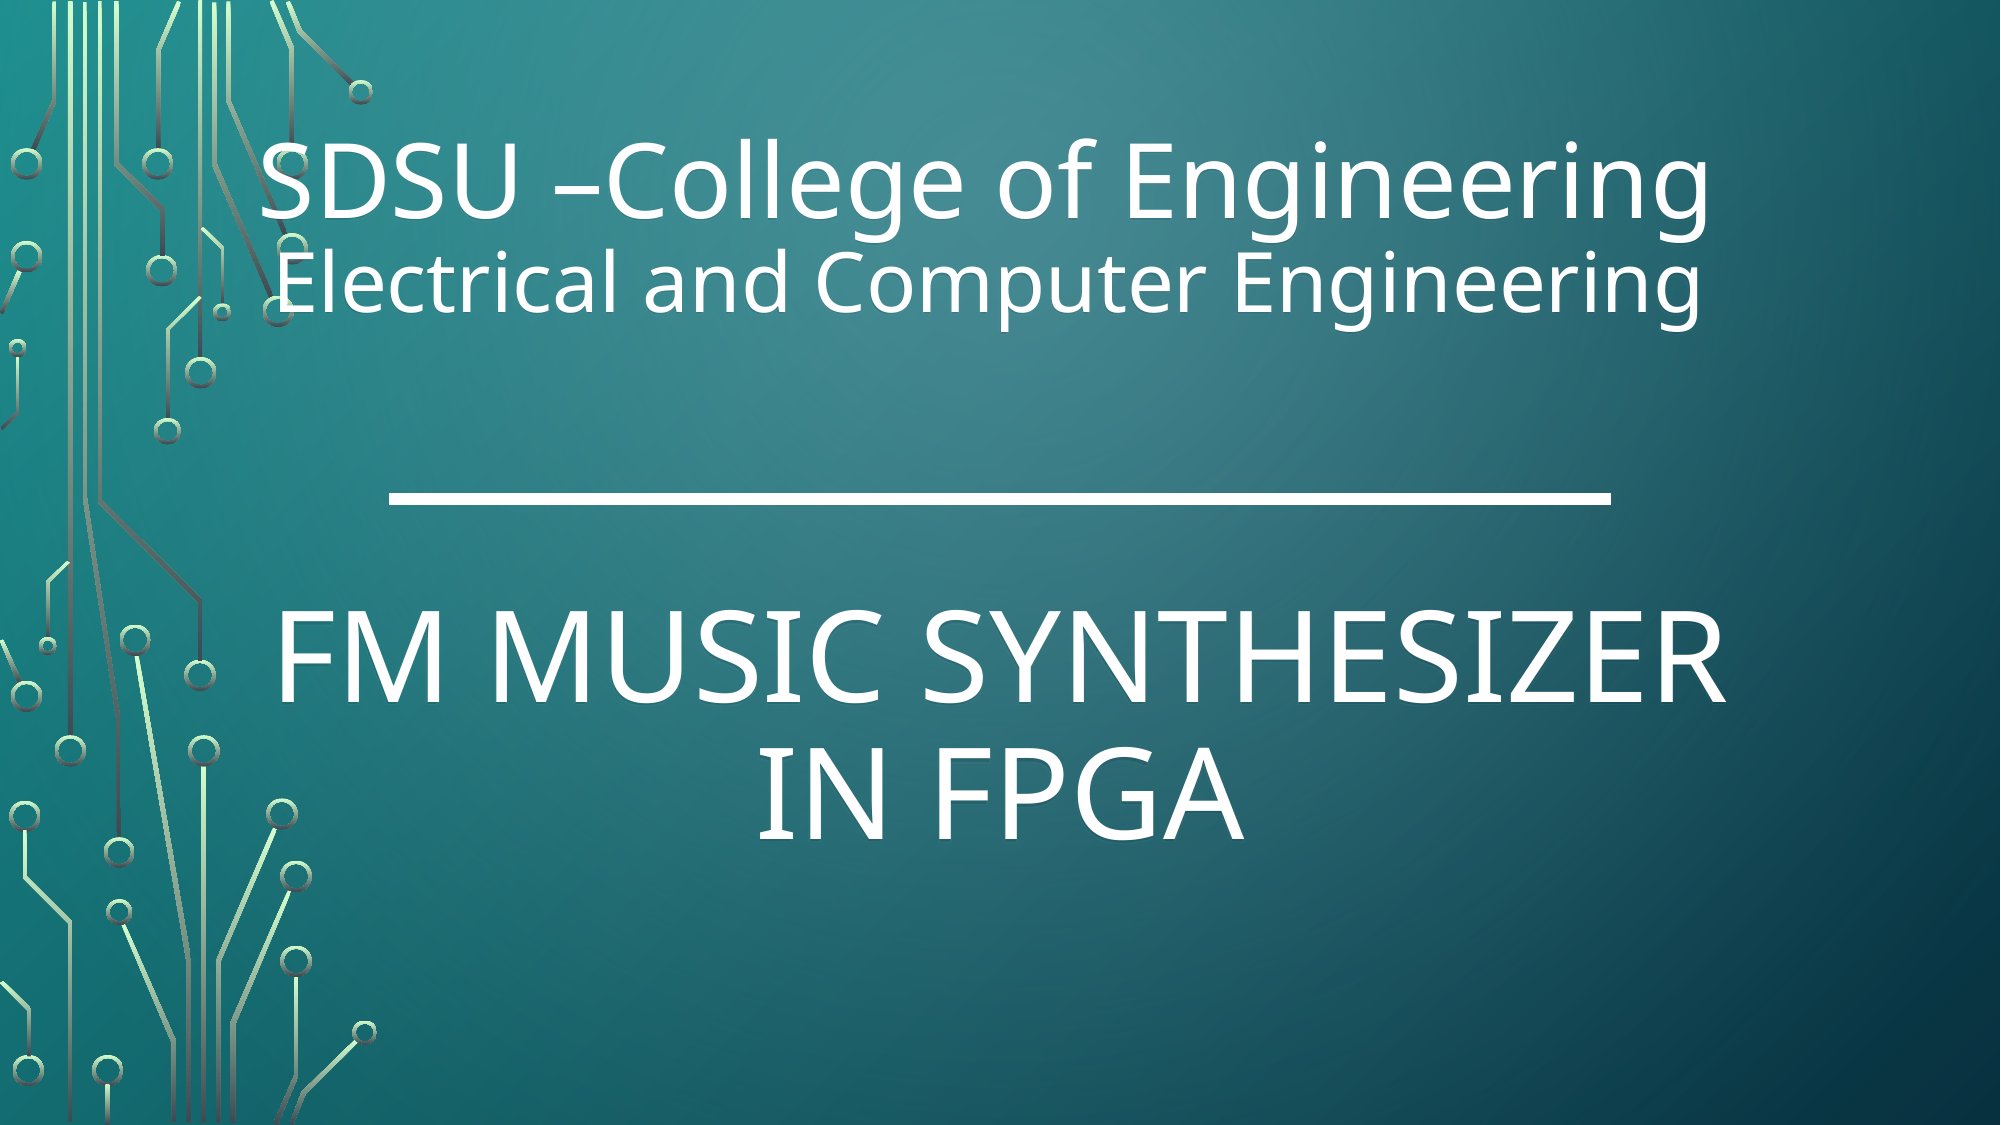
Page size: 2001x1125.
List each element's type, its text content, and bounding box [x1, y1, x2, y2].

title SDSU –College of Engineering Electrical and Computer Engineering FM MUSIC SYNTHESIZER IN FPGA [240, 250, 1760, 875]
picture [415, 0, 2000, 1125]
